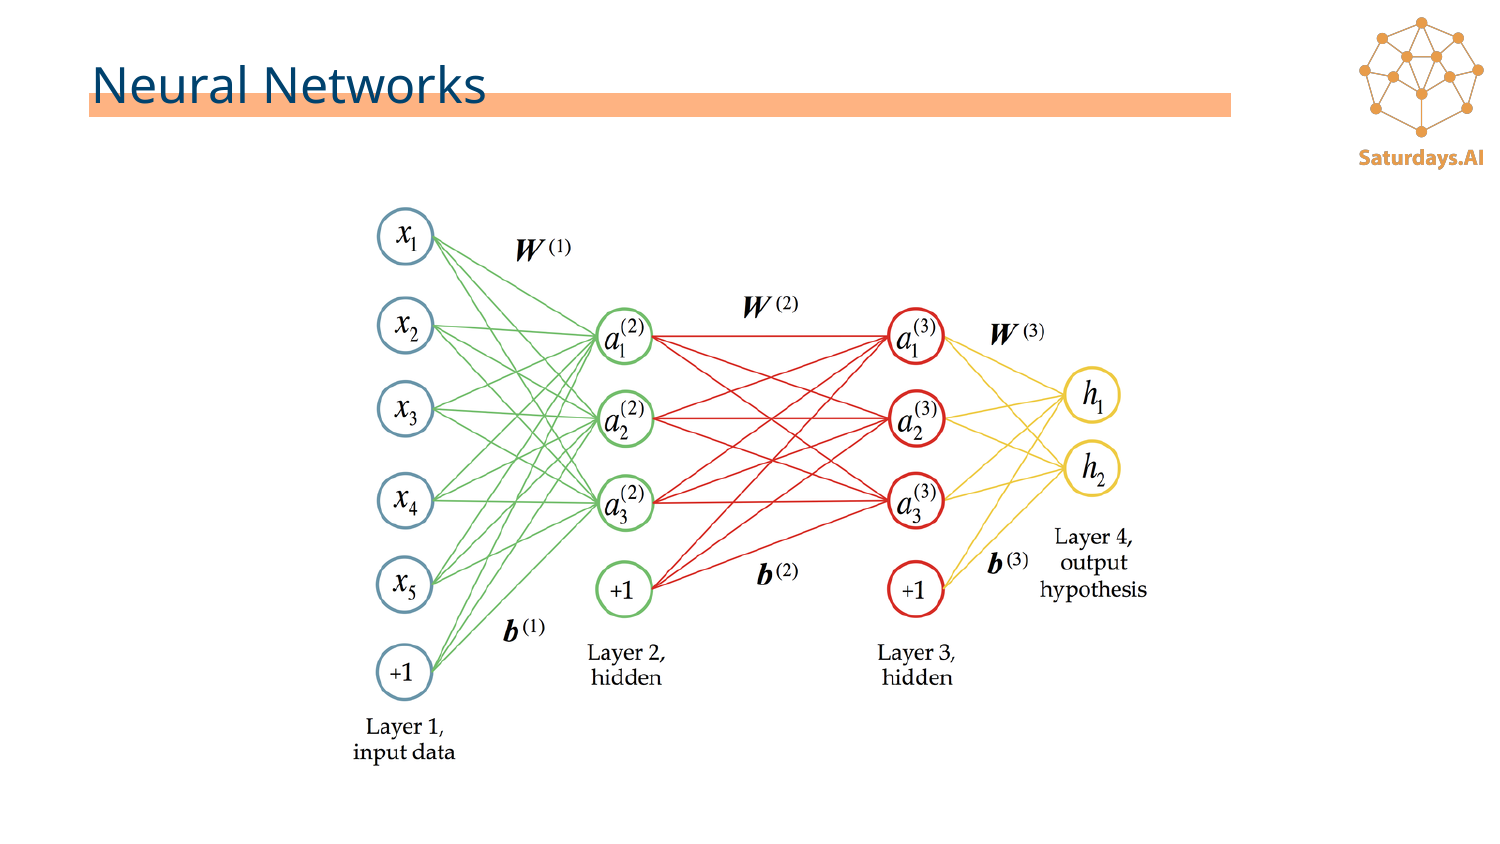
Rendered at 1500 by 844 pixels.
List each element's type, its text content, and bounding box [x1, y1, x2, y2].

text_box Neural Networks [88, 50, 1205, 104]
picture [351, 205, 1149, 767]
picture [1345, 5, 1495, 177]
